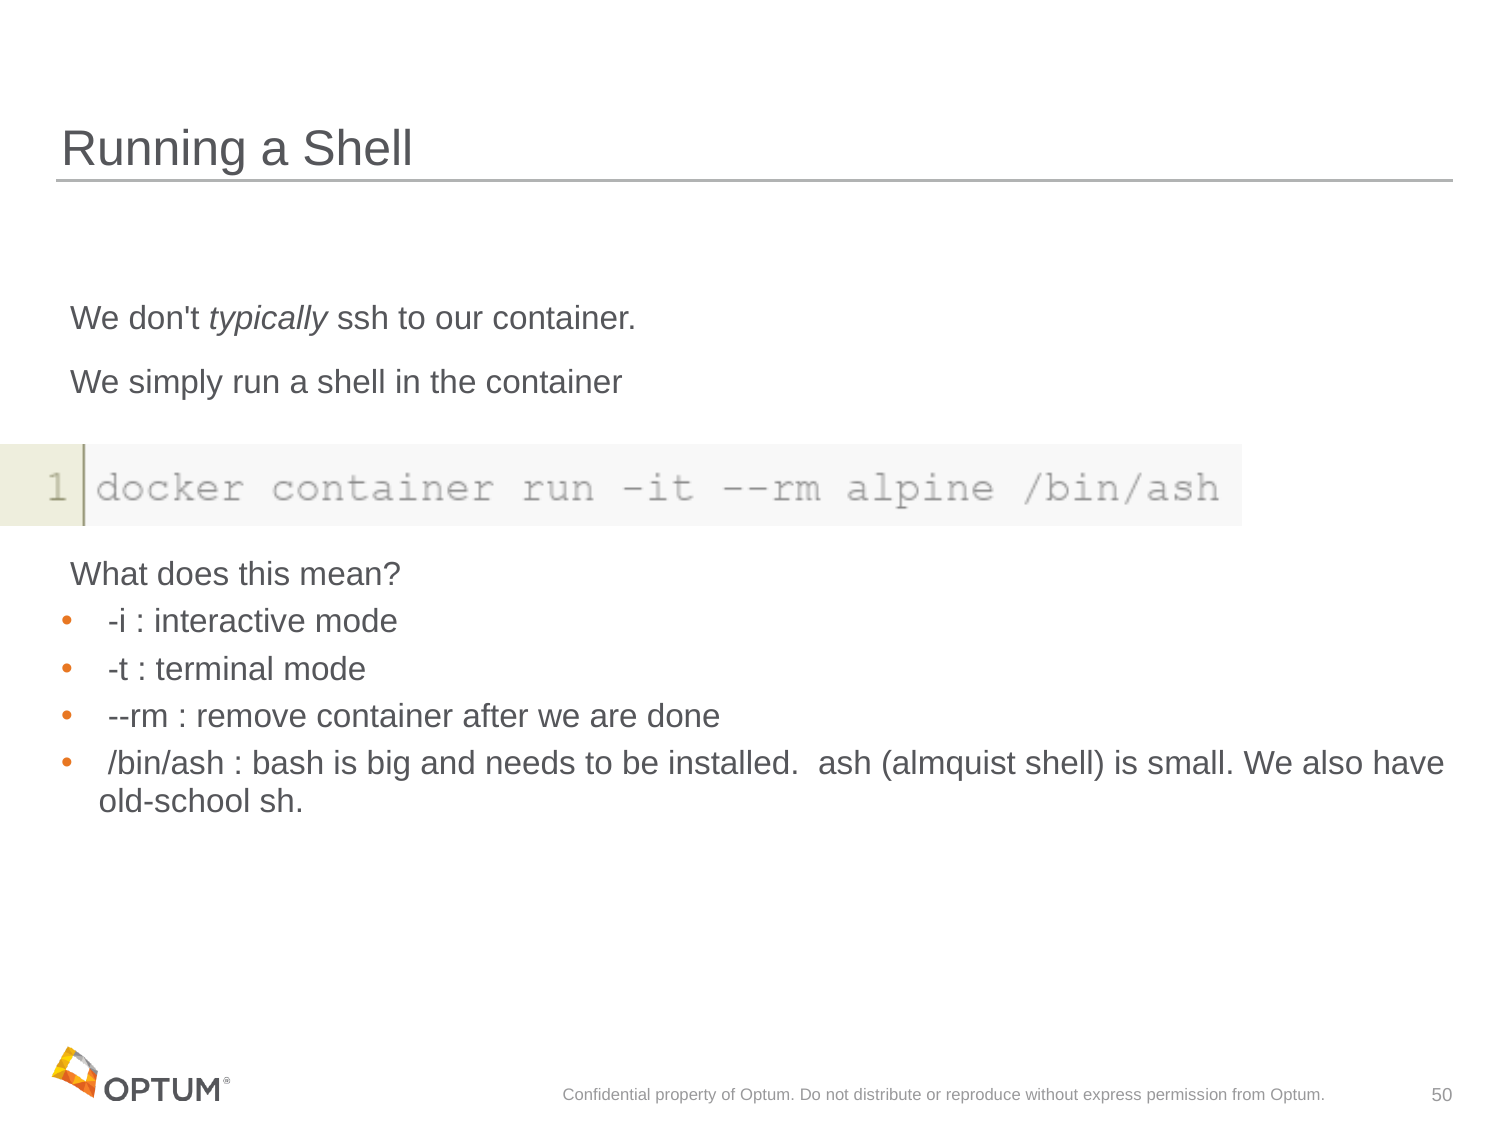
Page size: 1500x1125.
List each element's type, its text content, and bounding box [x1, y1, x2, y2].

picture [50, 1044, 231, 1101]
title Running a Shell [60, 0, 1454, 177]
list We don't typically ssh to our container. We simply run a shell in the container What does this mean? -i : interactive mode -t : terminal mode --rm : remove container after we are done /bin/ash : bash is big and needs to be installed. ash (almquist shell) is small. We also have old-school sh. [60, 299, 1454, 968]
footer Confidential property of Optum. Do not distribute or reproduce without express permission from Optum. [508, 1064, 1381, 1124]
picture [0, 444, 1242, 526]
slide_number 50 [1385, 1064, 1453, 1124]
